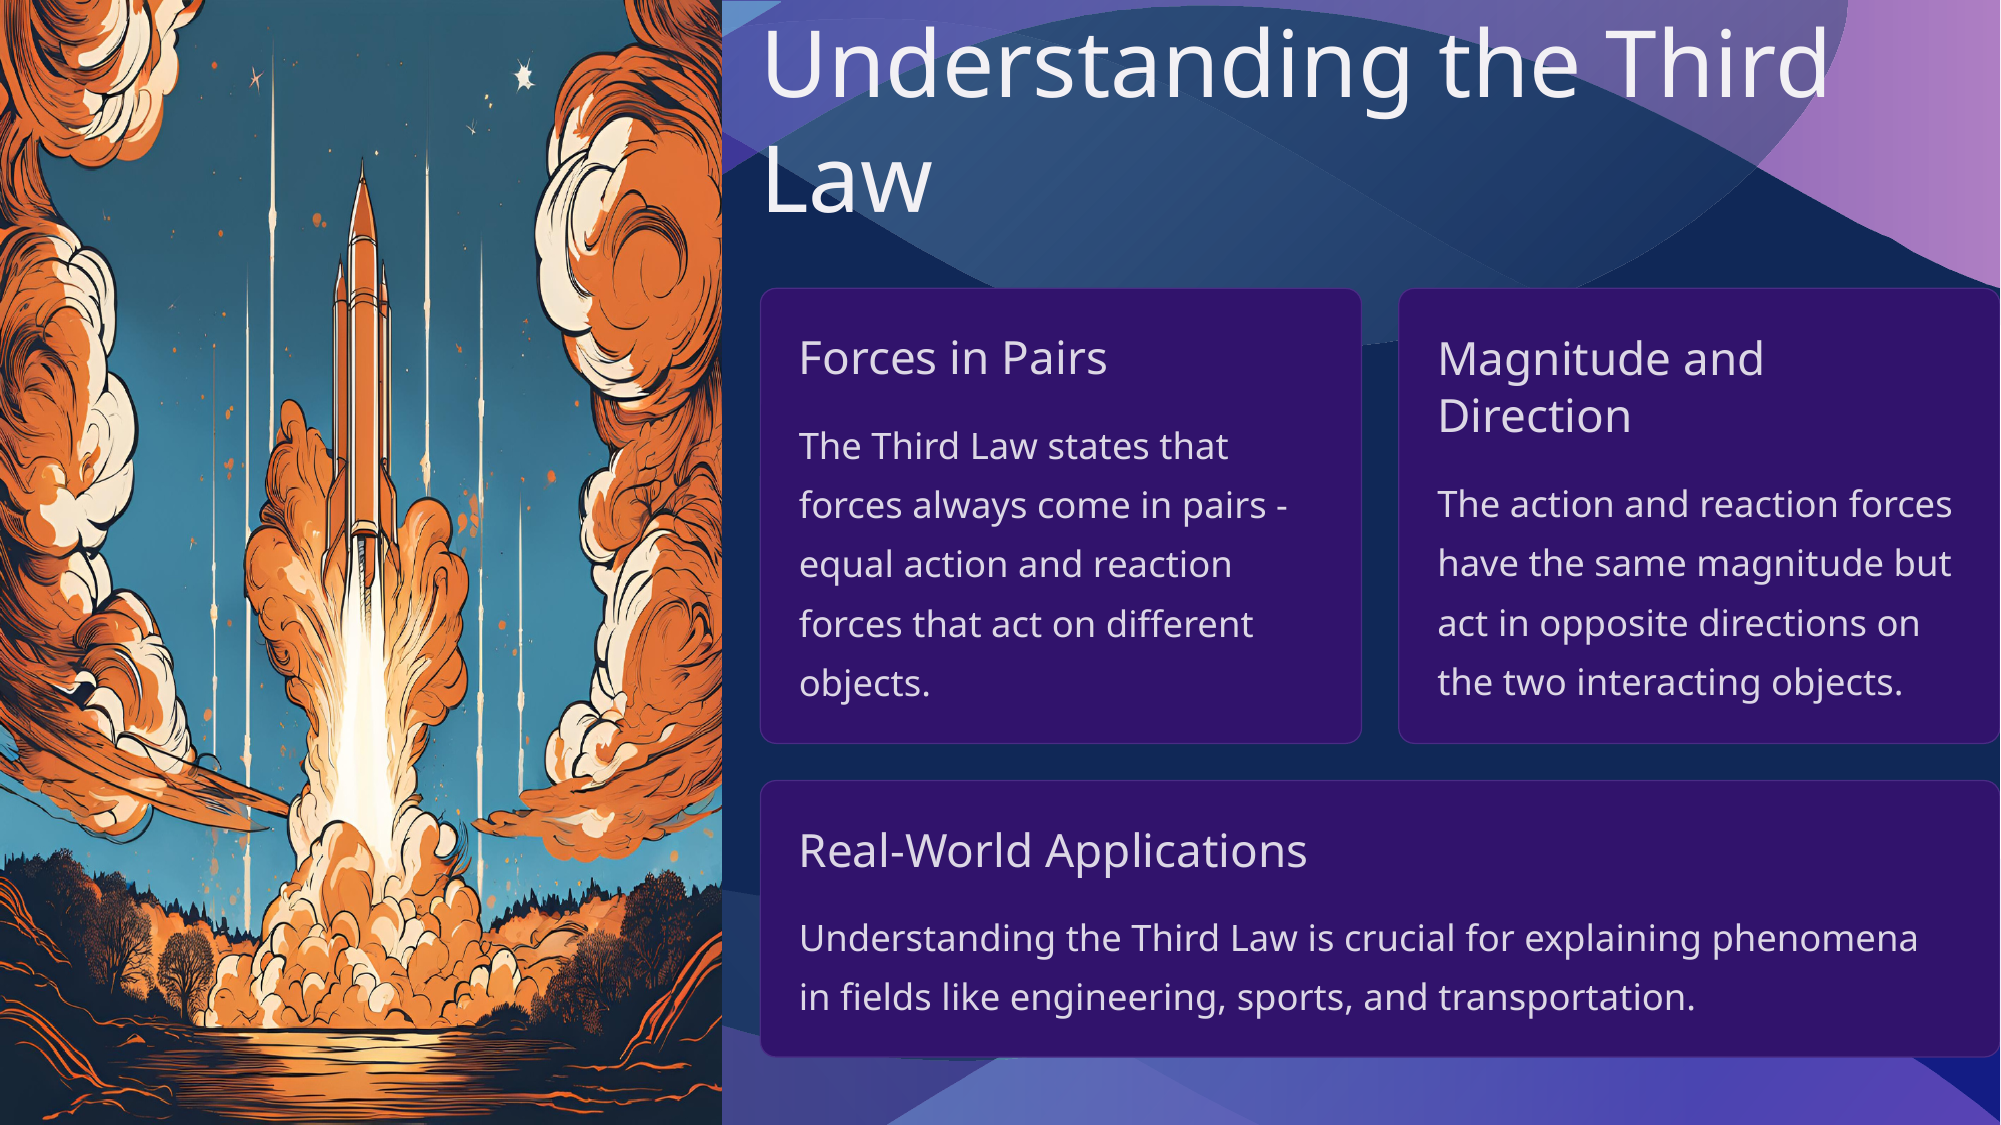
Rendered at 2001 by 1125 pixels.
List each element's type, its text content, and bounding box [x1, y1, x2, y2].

text_box Forces in Pairs [798, 326, 1264, 385]
text_box Understanding the Third Law is crucial for explaining phenomena in fields like engineering, sports, and transportation. [798, 899, 1962, 1019]
text_box The Third Law states that forces always come in pairs - equal action and reaction forces that act on different objects. [798, 407, 1324, 705]
text_box Real-World Applications [798, 818, 1359, 878]
text_box The action and reaction forces have the same magnitude but act in opposite directions on the two interacting objects. [1437, 465, 1962, 704]
picture [0, 0, 722, 1125]
text_box [1398, 288, 2000, 744]
text_box Understanding the Third Law [760, 0, 2000, 233]
text_box [760, 288, 1362, 744]
text_box Magnitude and Direction [1437, 326, 1962, 444]
text_box [760, 780, 2000, 1058]
